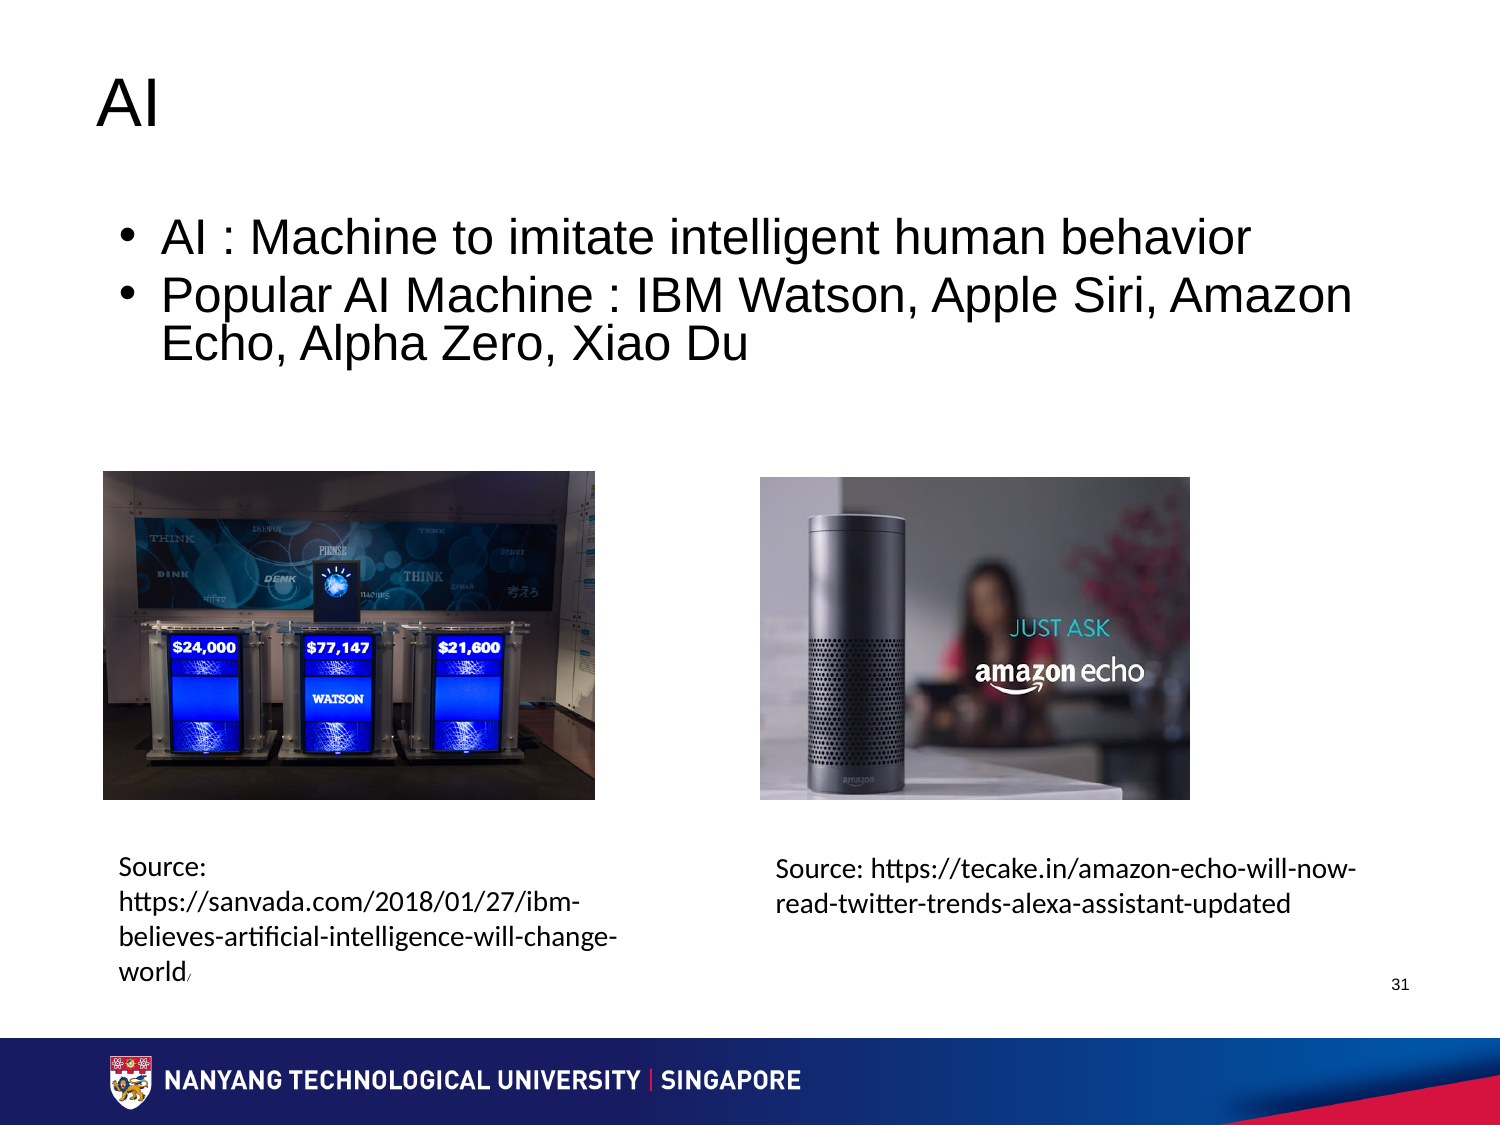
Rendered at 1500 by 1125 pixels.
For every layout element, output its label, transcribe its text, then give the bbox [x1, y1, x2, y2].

text_box Source: https://sanvada.com/2018/01/27/ibm-believes-artificial-intelligence-will-change-world/ [103, 840, 680, 995]
picture [760, 477, 1190, 800]
list AI : Machine to imitate intelligent human behavior Popular AI Machine : IBM Watson, Apple Siri, Amazon Echo, Alpha Zero, Xiao Du [103, 196, 1419, 674]
title AI [81, 28, 1095, 170]
text_box Source: https://tecake.in/amazon-echo-will-now-read-twitter-trends-alexa-assistant-updated [760, 842, 1375, 927]
picture [0, 1038, 1500, 1125]
picture [103, 471, 596, 800]
slide_number 31 [1074, 953, 1425, 1014]
